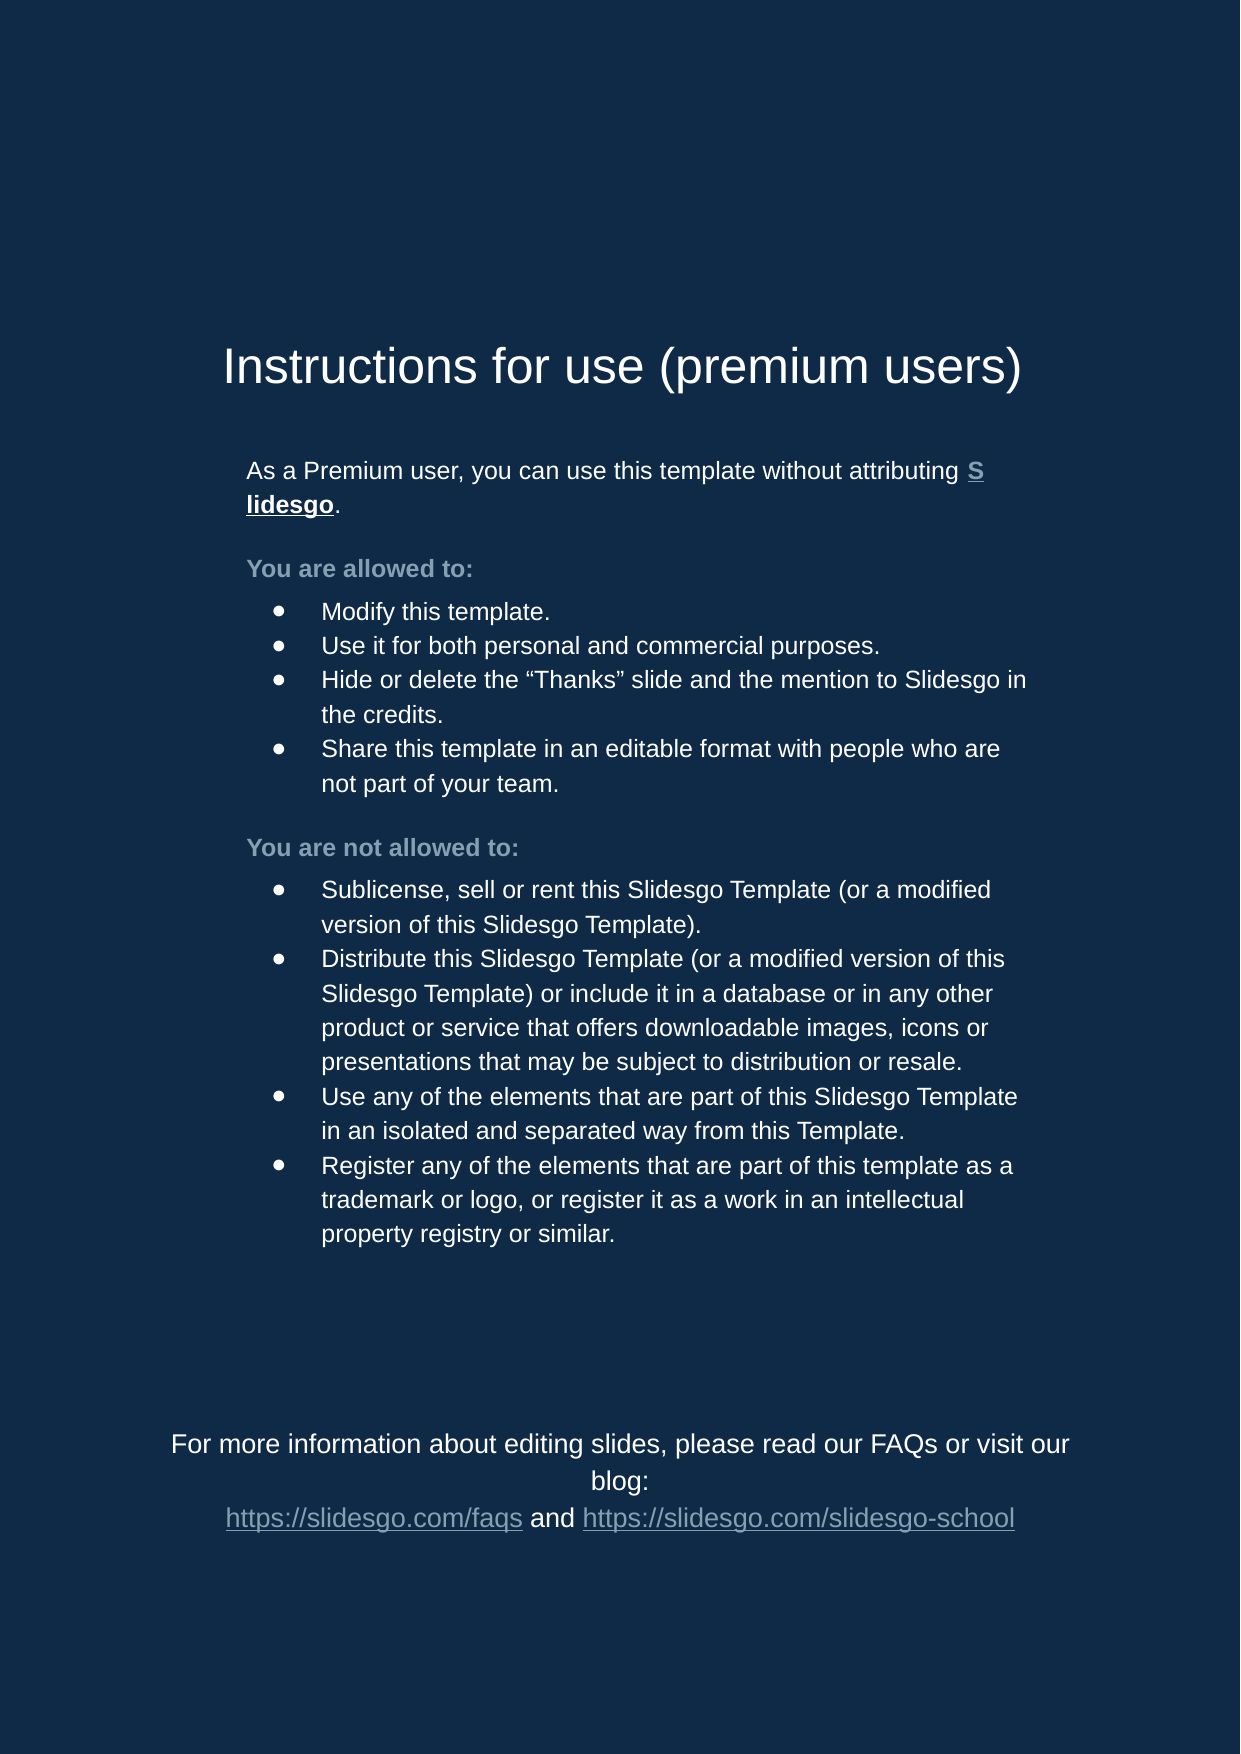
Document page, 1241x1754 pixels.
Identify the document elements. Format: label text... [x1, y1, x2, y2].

text_box As a Premium user, you can use this template without attributing Slidesgo. You are allowed to: Modify this template. Use it for both personal and commercial purposes. Hide or delete the “Thanks” slide and the mention to Slidesgo in the credits. Share this template in an editable format with people who are not part of your team. You are not allowed to: Sublicense, sell or rent this Slidesgo Template (or a modified version of this Slidesgo Template). Distribute this Slidesgo Template (or a modified version of this Slidesgo Template) or include it in a database or in any other product or service that offers downloadable images, icons or presentations that may be subject to distribution or resale. Use any of the elements that are part of this Slidesgo Template in an isolated and separated way from this Template. Register any of the elements that are part of this template as a trademark or logo, or register it as a work in an intellectual property registry or similar. [231, 443, 1056, 1353]
text_box For more information about editing slides, please read our FAQs or visit our blog: https://slidesgo.com/faqs and https://slidesgo.com/slidesgo-school [142, 1406, 1098, 1557]
text_box Instructions for use (premium users) [144, 318, 1101, 483]
